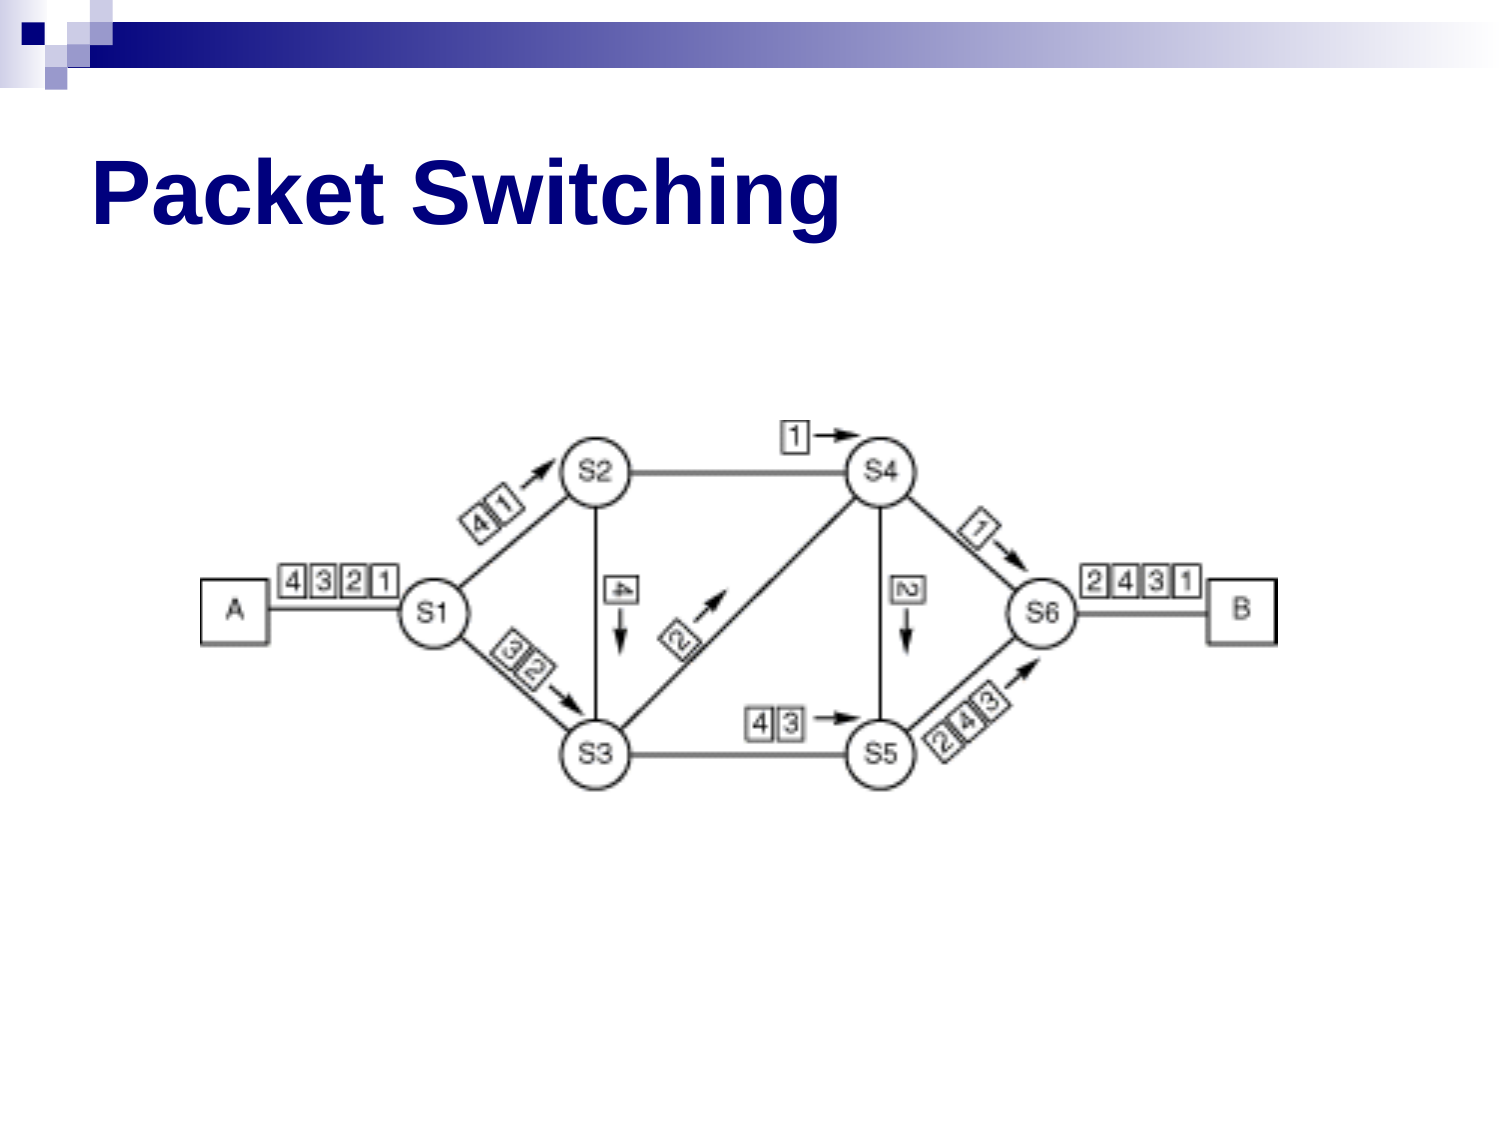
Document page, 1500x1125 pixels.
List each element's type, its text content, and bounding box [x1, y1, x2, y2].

title Packet Switching [75, 75, 1425, 300]
picture [199, 420, 1278, 813]
